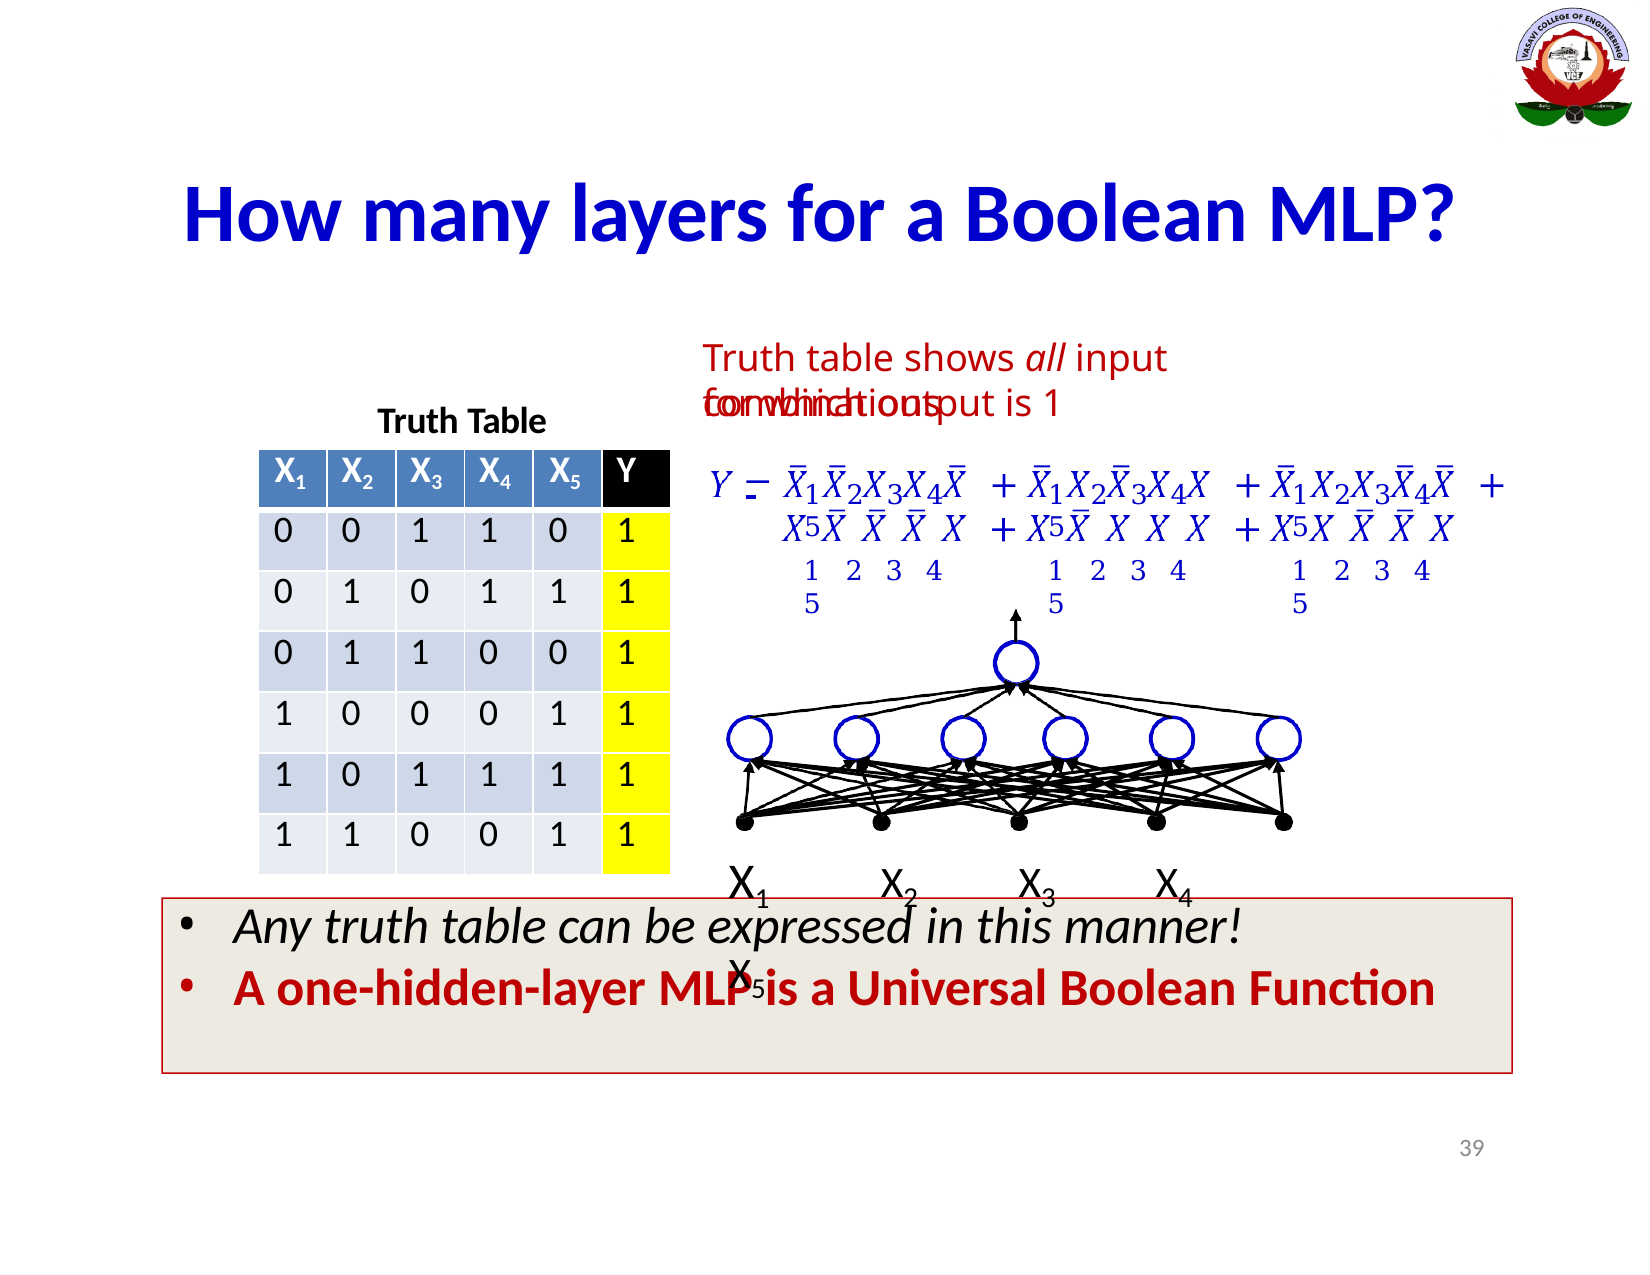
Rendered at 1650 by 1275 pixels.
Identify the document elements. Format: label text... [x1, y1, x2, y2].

table_cell 0 [259, 572, 326, 630]
picture [1104, 515, 1130, 541]
picture [1269, 515, 1295, 541]
table_cell 1 [259, 693, 326, 752]
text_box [1388, 465, 1414, 497]
table_cell 1 [603, 572, 670, 630]
picture [1308, 471, 1334, 497]
table_cell 0 [328, 513, 395, 570]
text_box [1428, 465, 1454, 497]
picture [901, 471, 926, 497]
picture [1145, 471, 1170, 497]
table_cell 0 [397, 693, 464, 752]
picture [1348, 471, 1374, 497]
text_box [1236, 474, 1260, 498]
picture [861, 471, 886, 497]
table_cell 0 [397, 572, 464, 630]
text_box 1 2 3 4 5 1 2 3 4 5 [801, 463, 983, 606]
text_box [1348, 509, 1374, 541]
table_cell 0 [534, 513, 601, 570]
table_cell 1 [603, 693, 670, 752]
table_cell 1 [603, 632, 670, 691]
table_cell 1 [465, 513, 532, 570]
text_box 1 2 3 4 5 1 2 3 4 5 [1289, 463, 1471, 619]
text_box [820, 509, 846, 541]
table_cell 0 [465, 632, 532, 691]
picture [940, 515, 966, 541]
table_cell 0 [259, 513, 326, 570]
table_header X3 [397, 450, 464, 507]
table_cell 1 [397, 754, 464, 813]
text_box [821, 465, 846, 497]
table_cell 1 [603, 754, 670, 813]
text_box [161, 897, 1514, 1075]
table_header X4 [465, 450, 532, 507]
table_cell 1 [603, 513, 670, 570]
text_box [992, 518, 1015, 542]
text_box [1236, 518, 1259, 542]
picture [1308, 515, 1334, 541]
text_box [744, 452, 781, 500]
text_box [860, 509, 886, 541]
table_cell 1 [465, 572, 532, 630]
table_header Y [603, 450, 670, 507]
table_cell 0 [259, 632, 326, 691]
table_cell 1 [534, 572, 601, 630]
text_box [781, 465, 807, 497]
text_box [1064, 509, 1090, 541]
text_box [1388, 509, 1414, 541]
picture [1185, 471, 1210, 497]
text_box Truth Table [375, 393, 554, 441]
picture [1025, 515, 1051, 541]
text_box [1480, 474, 1504, 498]
table_cell 0 [465, 815, 532, 874]
table_cell 0 [465, 693, 532, 752]
table_cell 1 [465, 754, 532, 813]
table_cell 1 [259, 754, 326, 813]
table_cell 1 [397, 632, 464, 691]
table_cell 1 [397, 513, 464, 570]
table_cell 0 [534, 632, 601, 691]
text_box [941, 465, 966, 497]
table_cell 0 [328, 754, 395, 813]
table_cell 1 [328, 572, 395, 630]
picture [1428, 515, 1454, 541]
table_cell 1 [259, 815, 326, 874]
picture [1494, 0, 1650, 144]
table_cell 1 [534, 815, 601, 874]
text_box [992, 474, 1016, 498]
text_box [1269, 465, 1295, 497]
table_cell 1 [534, 693, 601, 752]
picture [1065, 471, 1090, 497]
table_cell 1 [603, 815, 670, 874]
text_box 1 2 3 4 5 1 2 3 4 5 [1045, 463, 1227, 606]
picture [1184, 515, 1210, 541]
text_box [1105, 465, 1130, 497]
table_header X1 [259, 450, 326, 507]
table_cell 1 [534, 754, 601, 813]
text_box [1025, 465, 1051, 497]
text_box X1 X2 X3 X4 X5 [714, 821, 1323, 895]
table_cell 1 [328, 815, 395, 874]
text_box for which output is 1 [700, 376, 1065, 424]
text_box Truth table shows all input combinations [700, 331, 1410, 424]
table_cell 1 [328, 632, 395, 691]
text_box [900, 509, 926, 541]
table_header X2 [328, 450, 395, 507]
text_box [726, 608, 1302, 831]
slide_number 39 [1457, 1135, 1491, 1275]
table_cell 0 [328, 693, 395, 752]
table_cell 0 [397, 815, 464, 874]
title How many layers for a Boolean MLP? [181, 156, 1469, 372]
picture [711, 471, 733, 497]
picture [781, 515, 807, 541]
picture [1144, 515, 1170, 541]
table_header X5 [534, 450, 601, 507]
